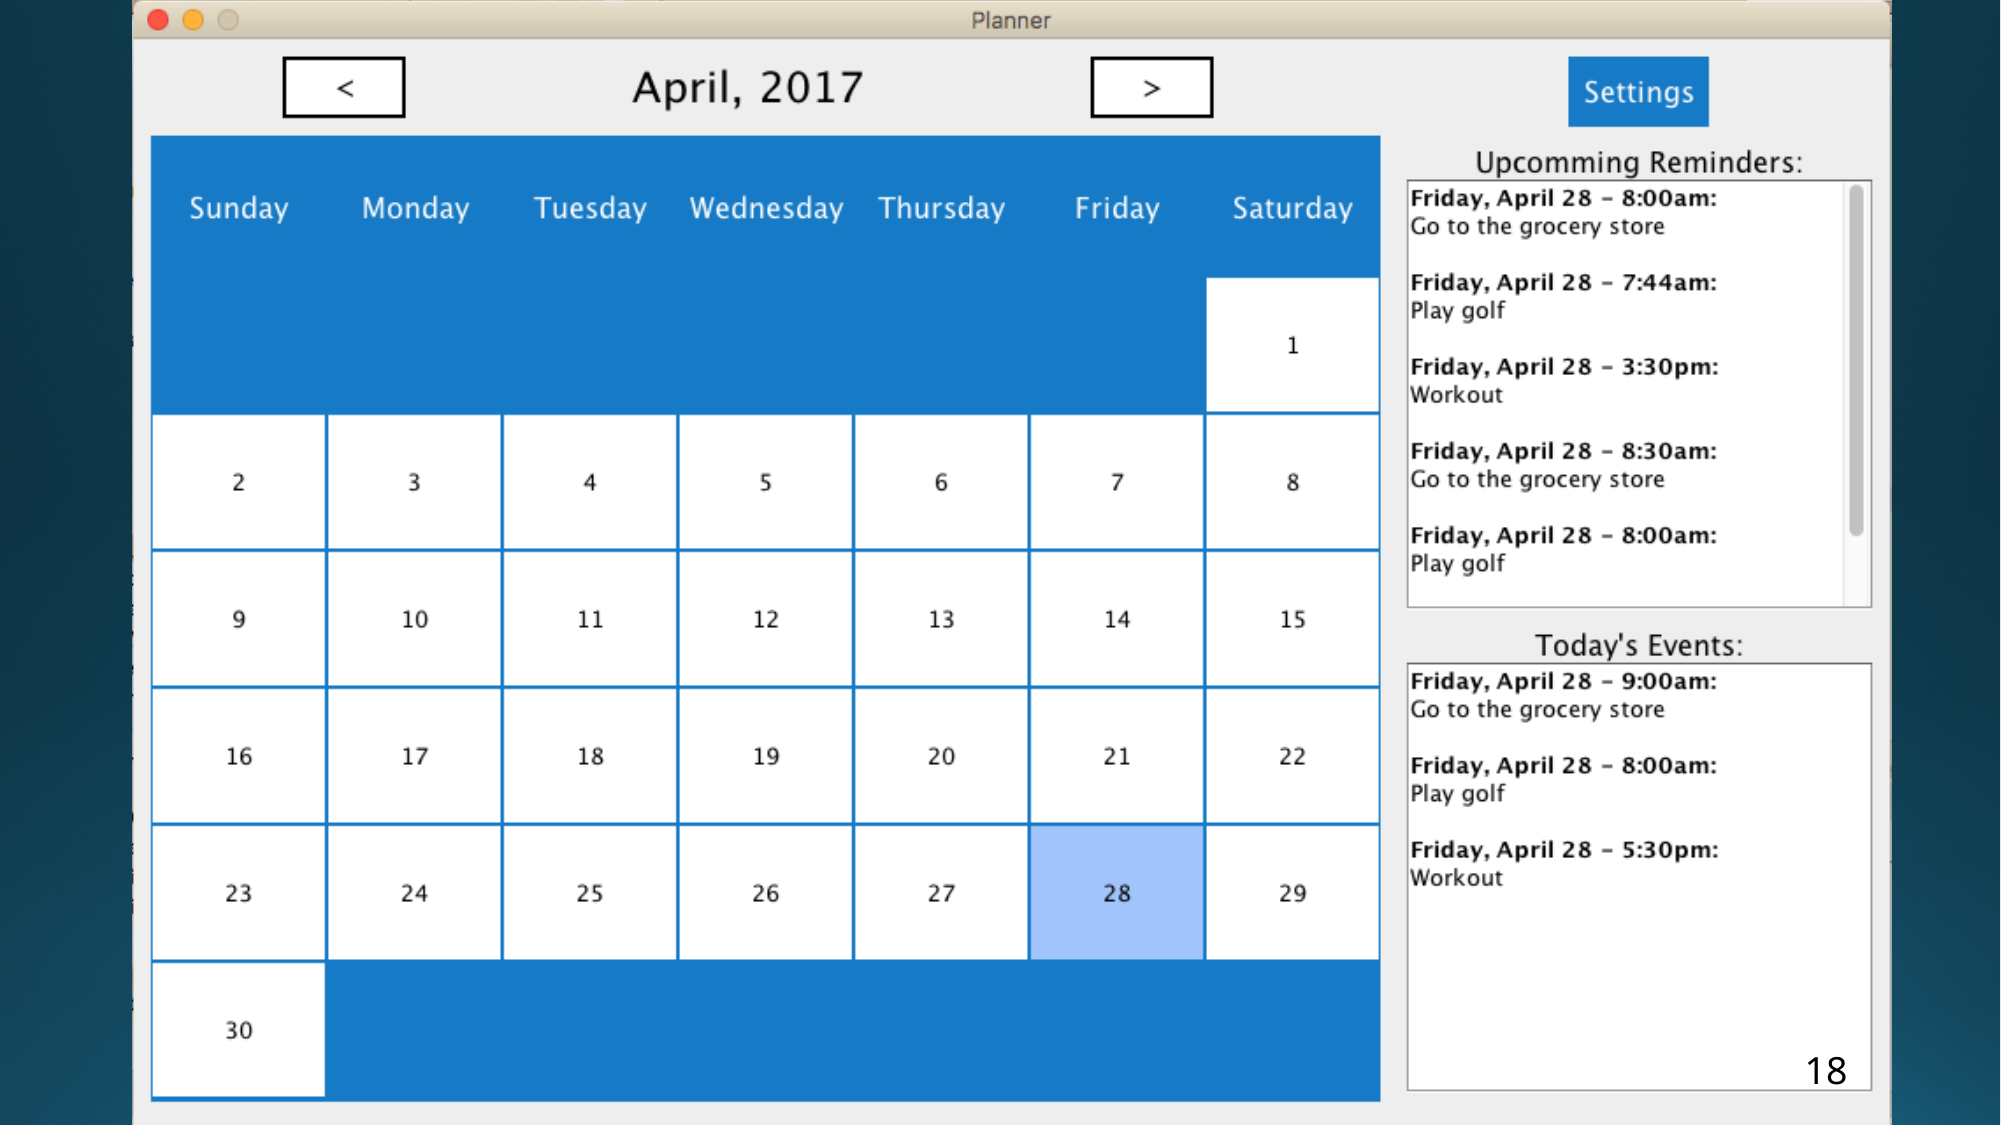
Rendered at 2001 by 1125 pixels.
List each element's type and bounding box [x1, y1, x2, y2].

picture [0, 0, 132, 1125]
list [132, 0, 1892, 1125]
picture [1892, 0, 2001, 1125]
